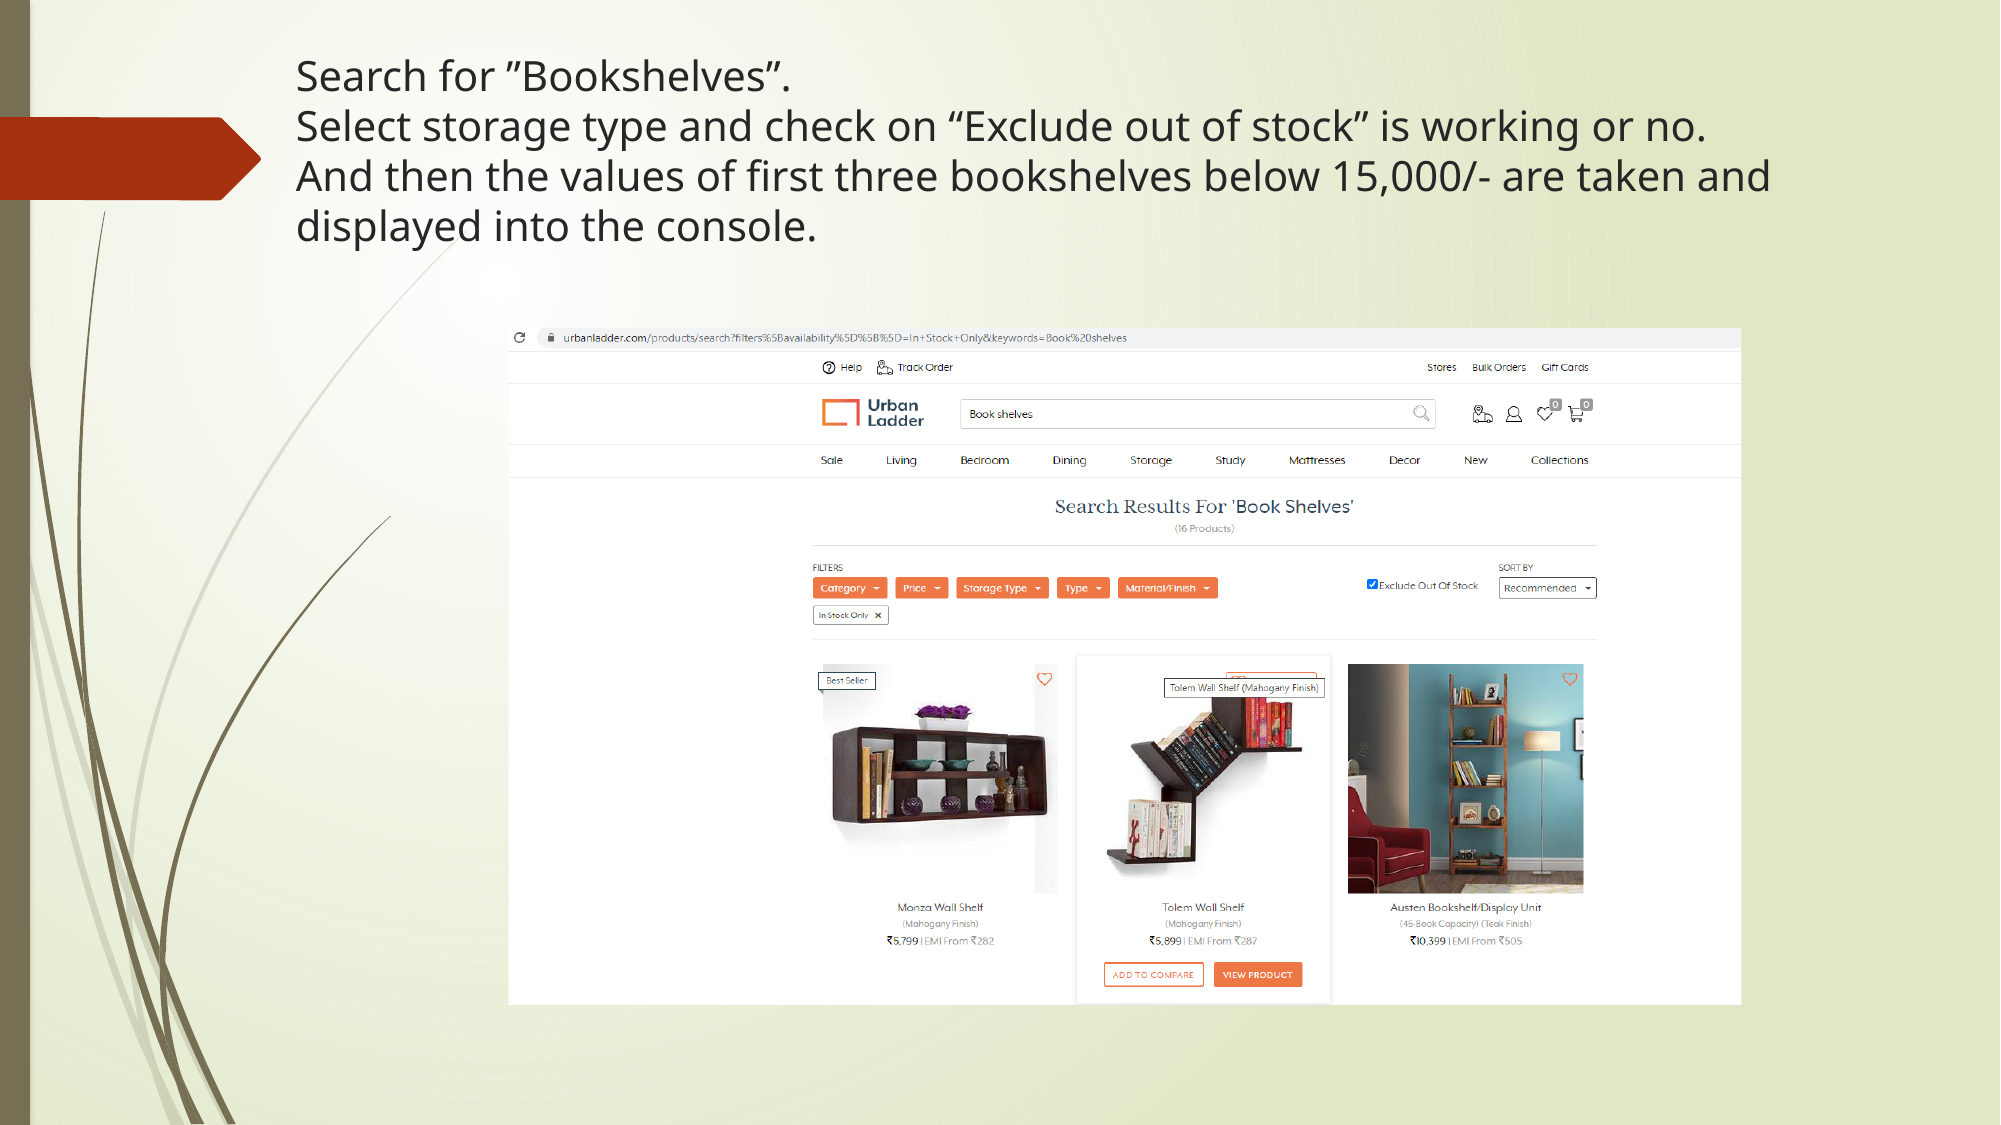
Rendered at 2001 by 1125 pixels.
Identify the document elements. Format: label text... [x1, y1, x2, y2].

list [508, 328, 1742, 1006]
title Search for ”Bookshelves”. Select storage type and check on “Exclude out of stock” is working or no. And then the values of first three bookshelves below 15,000/- are taken and displayed into the console. [280, 42, 1888, 284]
